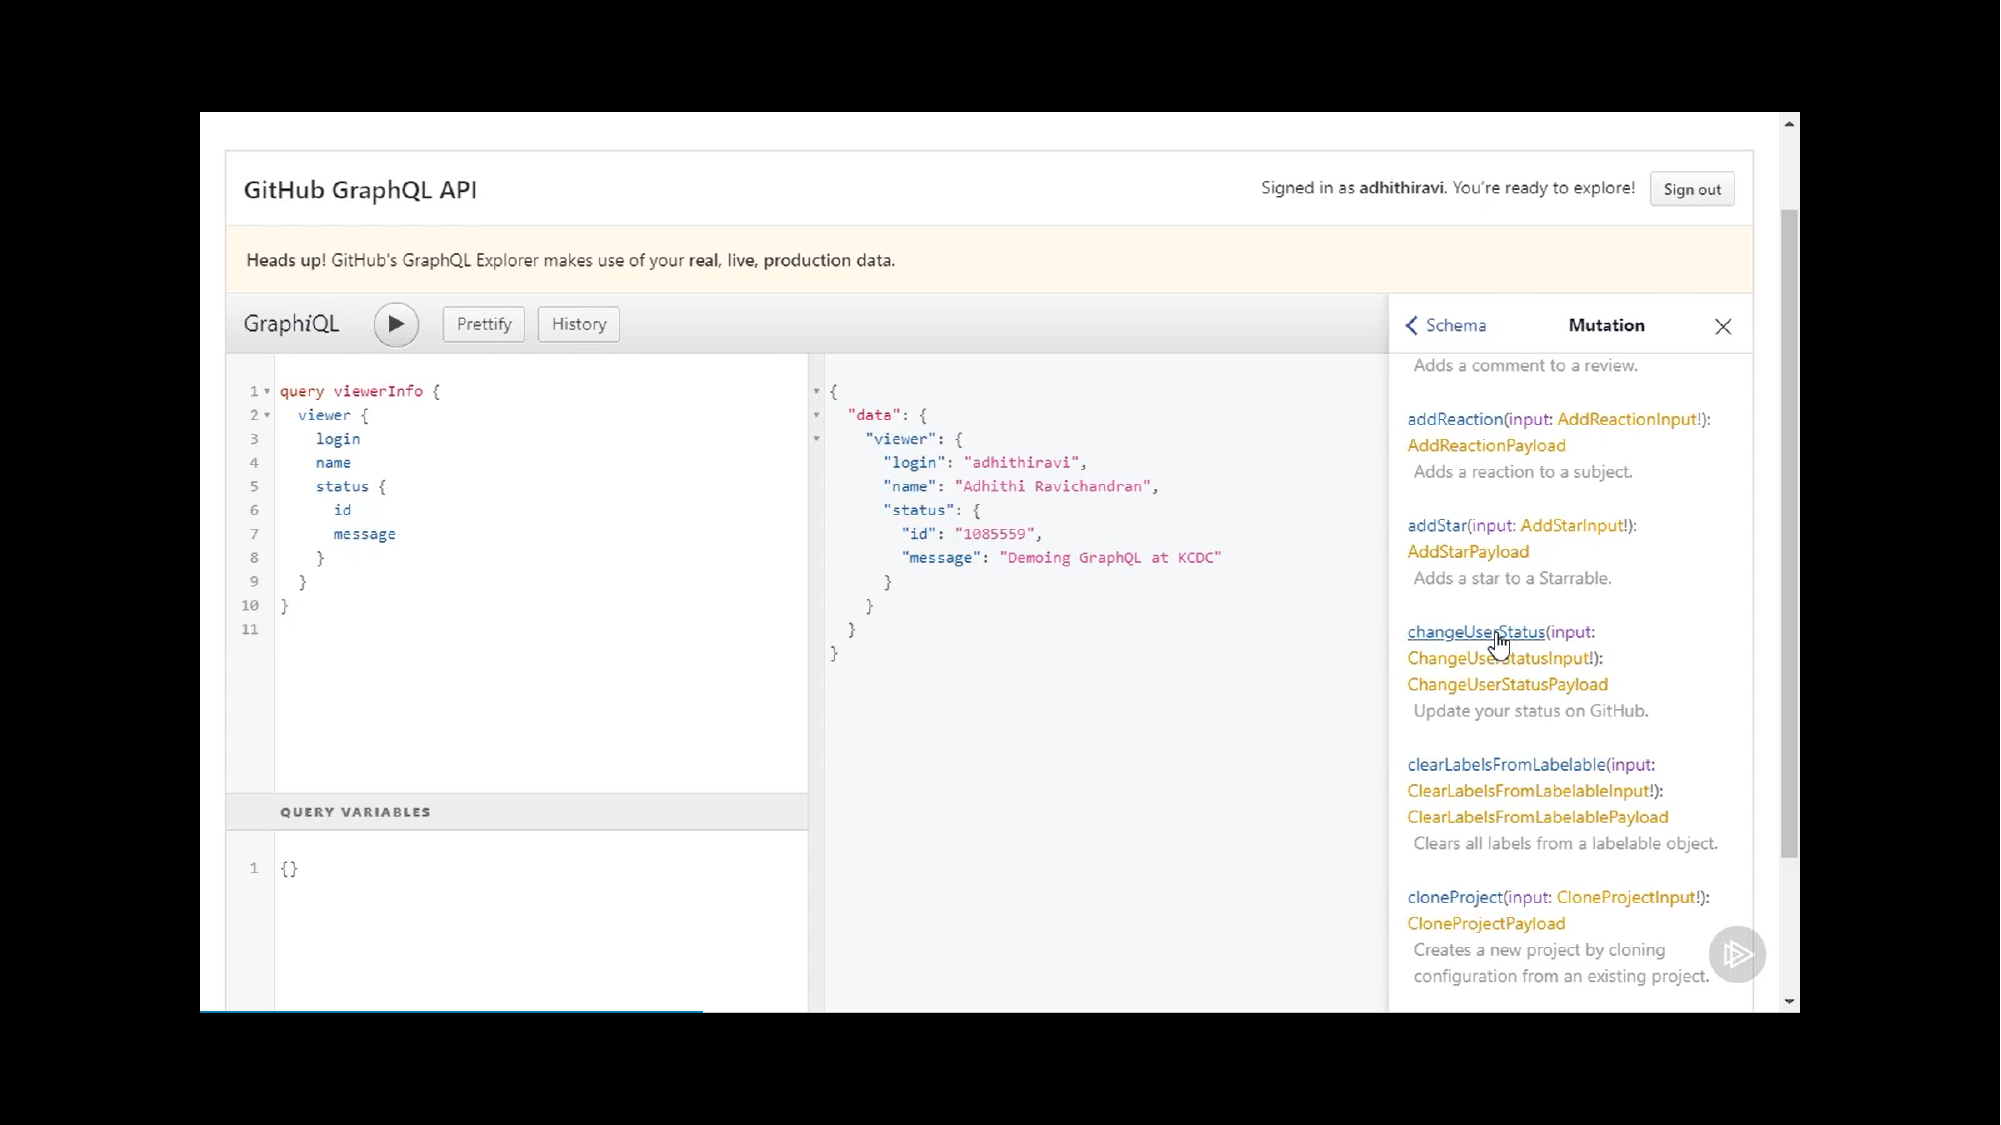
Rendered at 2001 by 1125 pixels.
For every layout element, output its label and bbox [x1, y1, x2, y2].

picture [199, 112, 1800, 1013]
